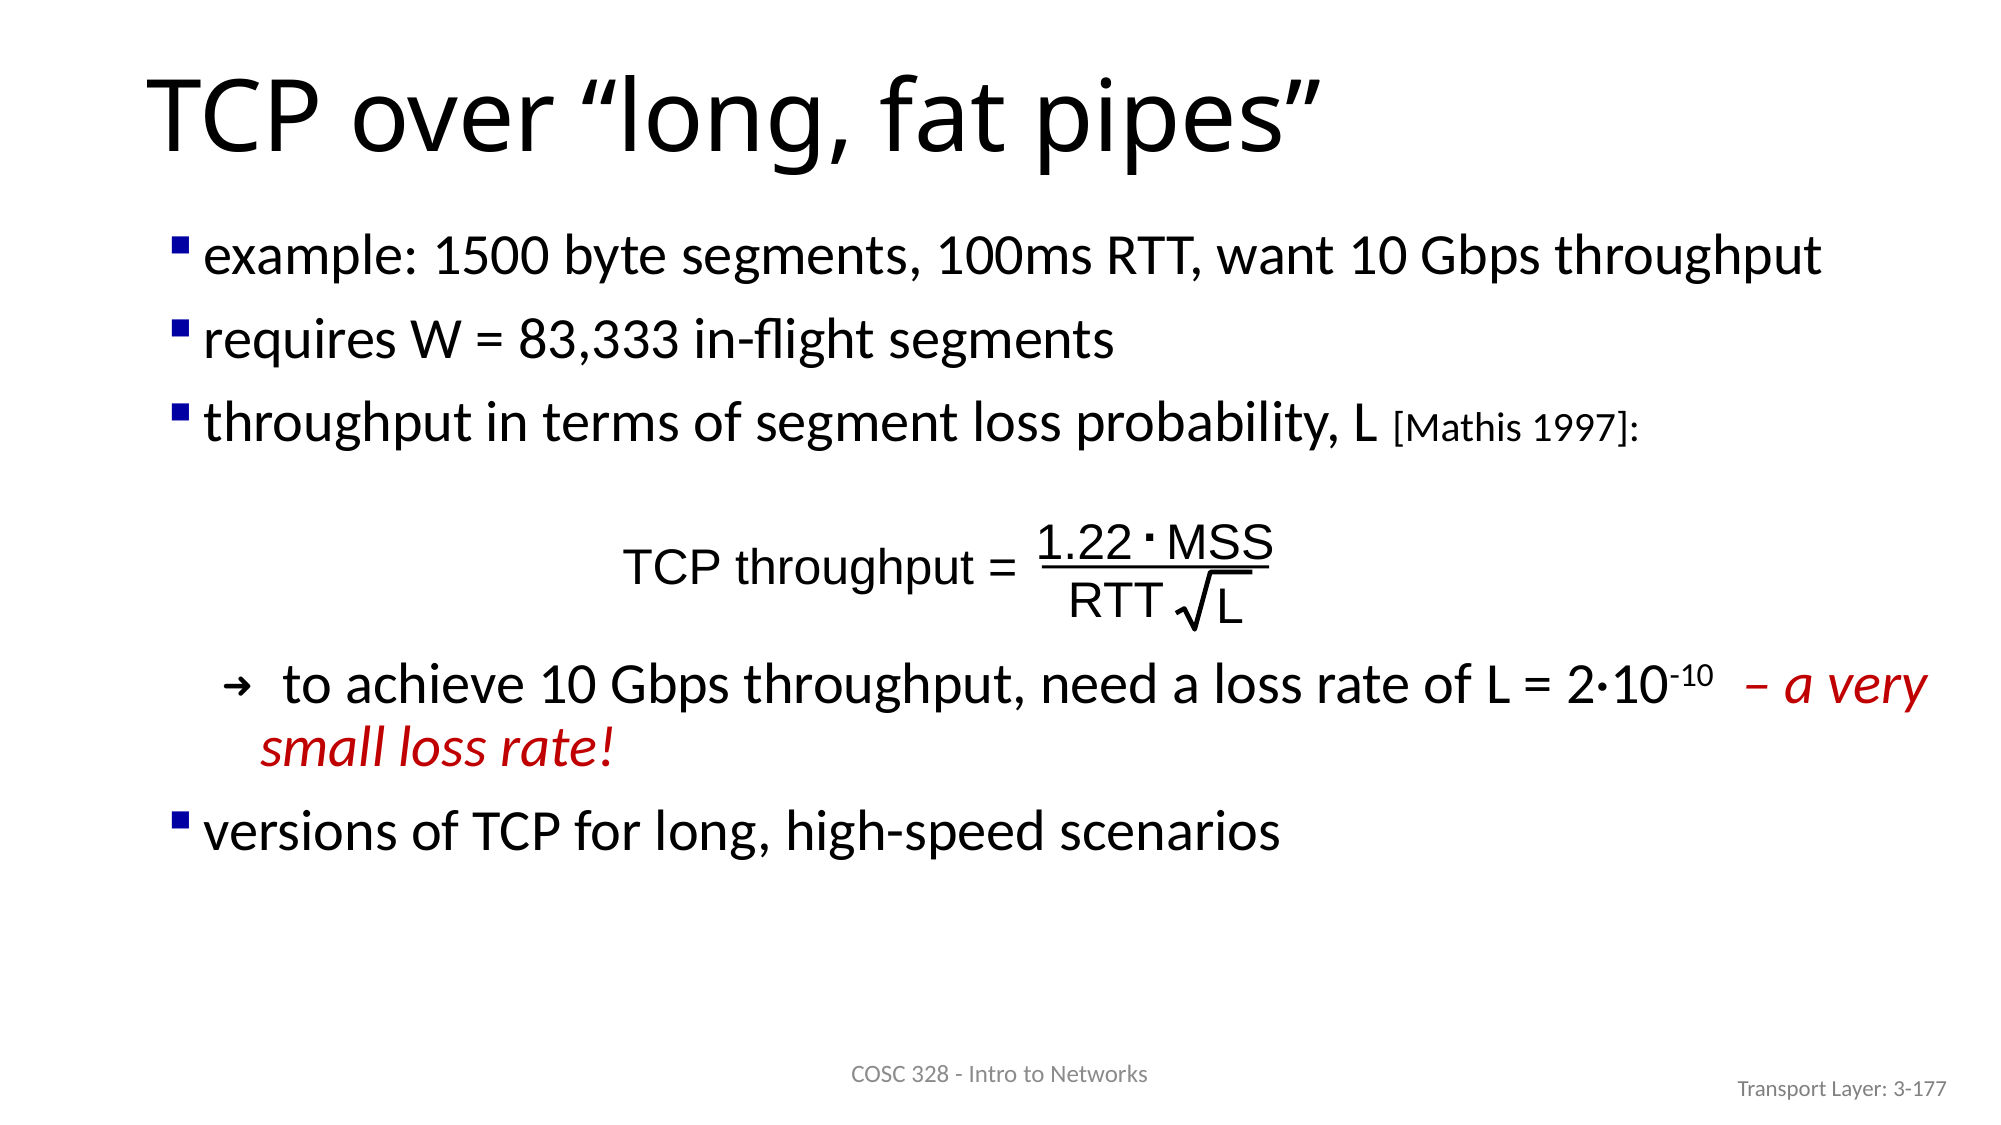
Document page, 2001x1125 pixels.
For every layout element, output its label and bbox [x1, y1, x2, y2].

footer [662, 1042, 1338, 1103]
text_box [130, 216, 1944, 980]
slide_number [1512, 1056, 1963, 1117]
title [131, 45, 2000, 193]
